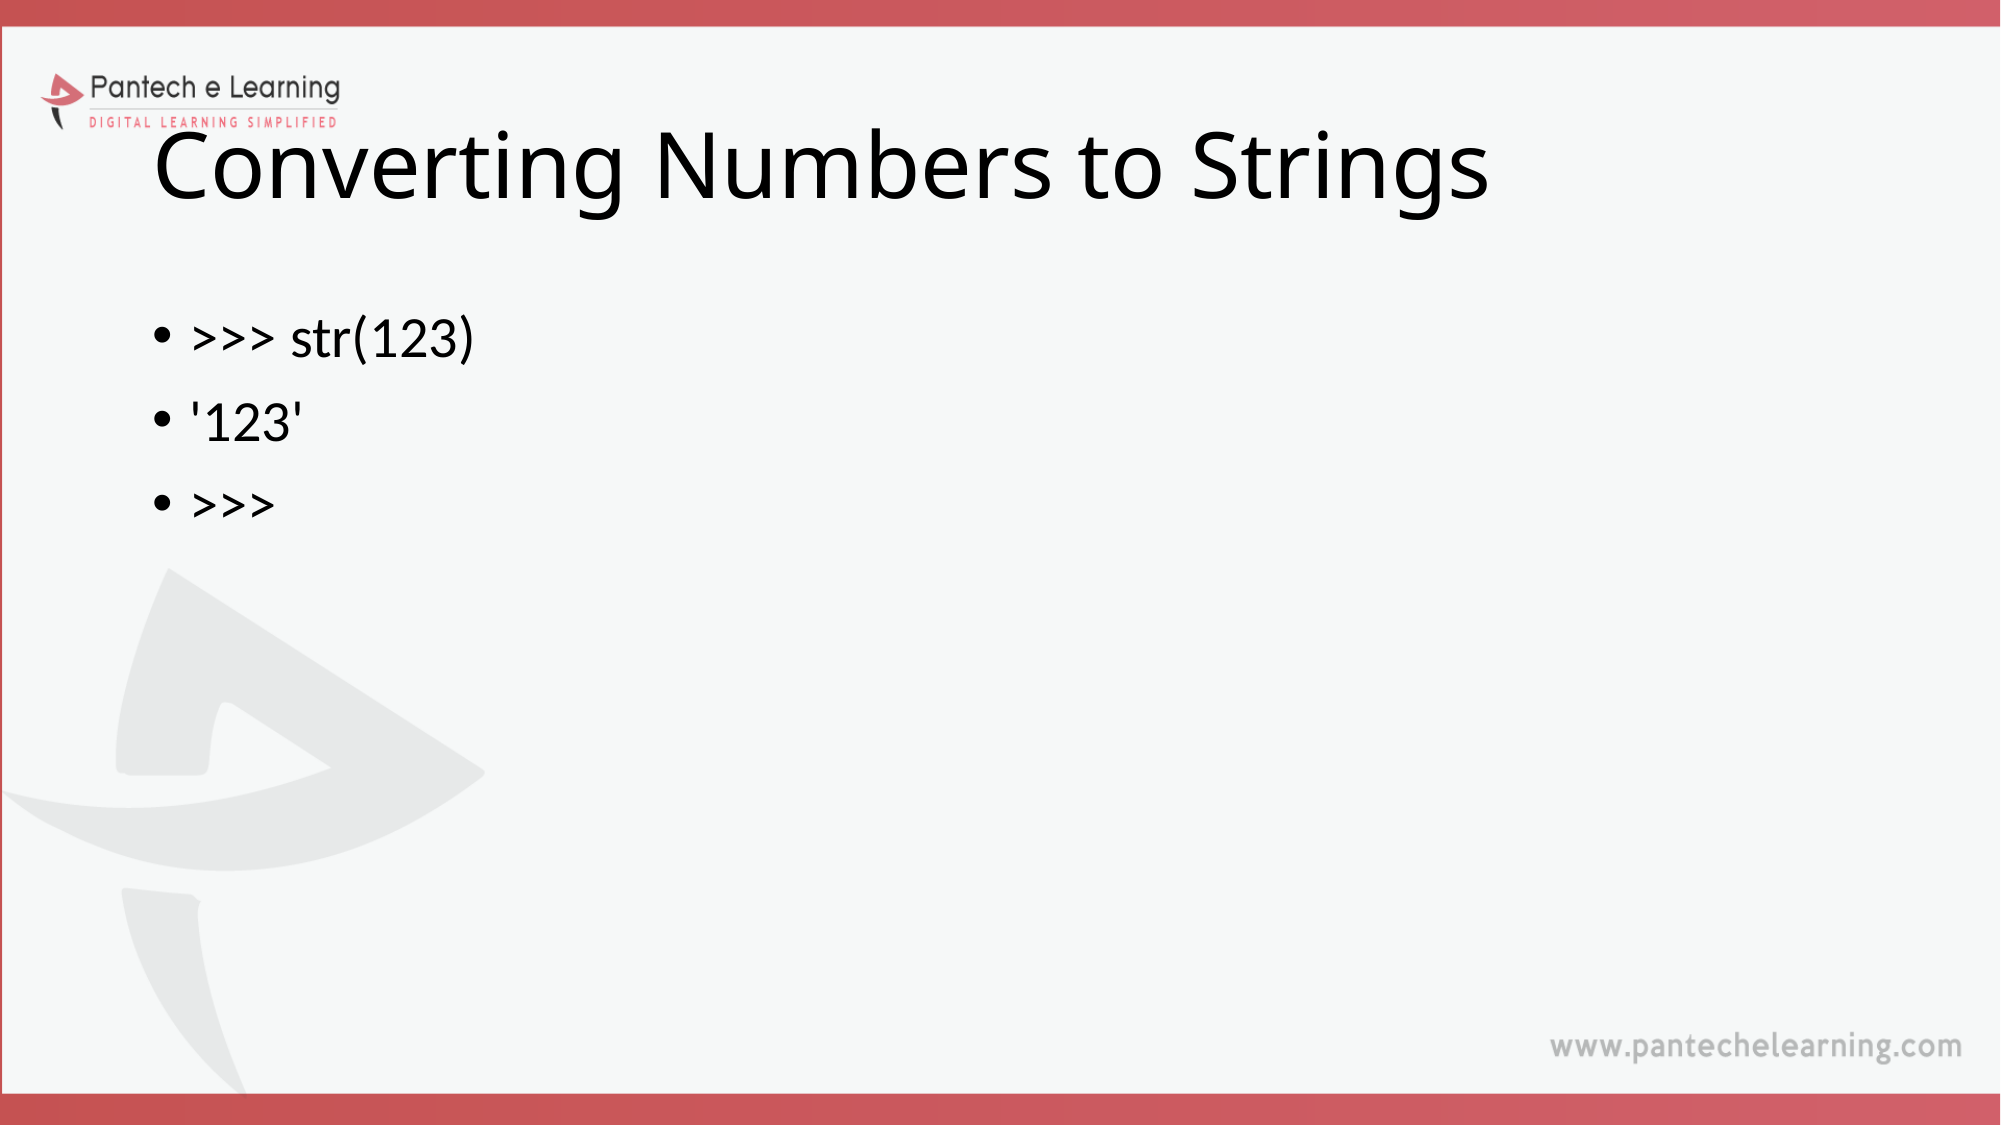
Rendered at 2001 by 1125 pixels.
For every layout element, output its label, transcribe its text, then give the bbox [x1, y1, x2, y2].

title Converting Numbers to Strings [137, 59, 1863, 278]
list >>> str(123) '123' >>> [137, 299, 1863, 1014]
picture [0, 0, 2001, 1125]
